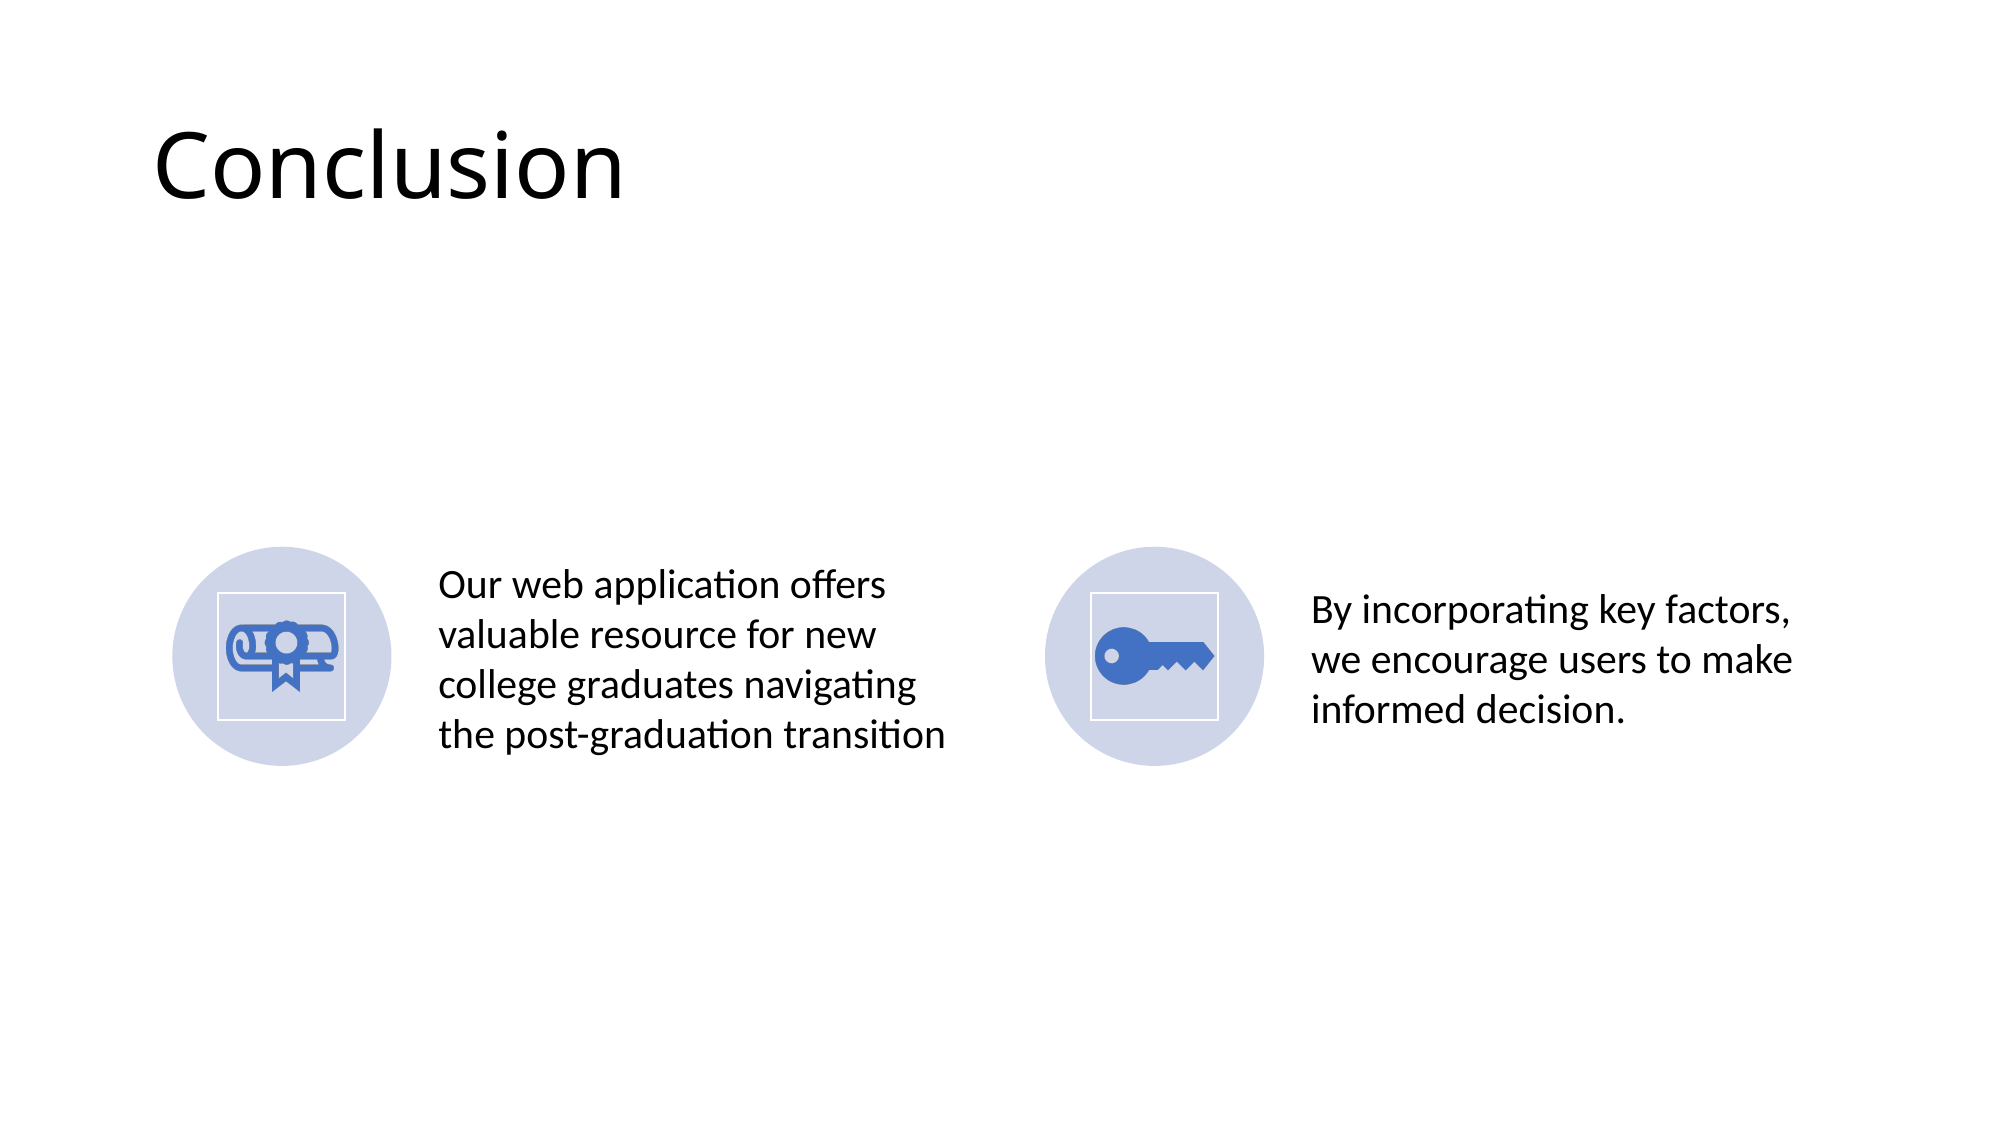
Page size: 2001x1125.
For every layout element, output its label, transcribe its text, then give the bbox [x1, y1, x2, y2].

title Conclusion [137, 59, 1863, 278]
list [137, 299, 1863, 1014]
